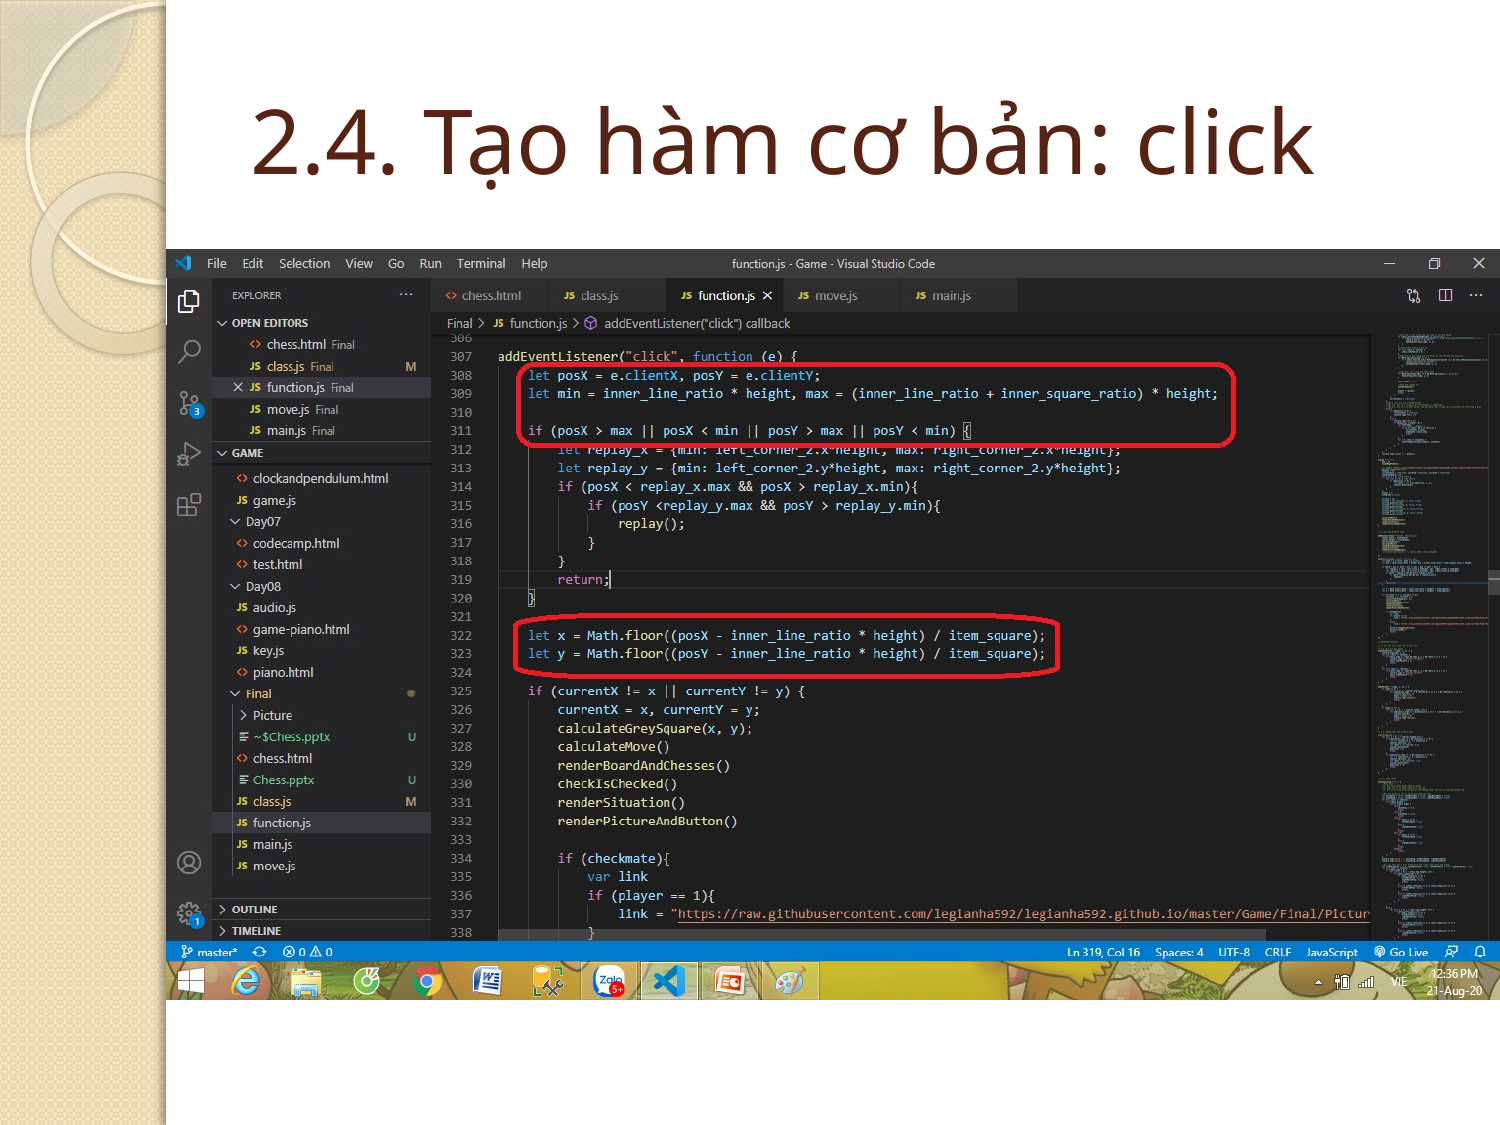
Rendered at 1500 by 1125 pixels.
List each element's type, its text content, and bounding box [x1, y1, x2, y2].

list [165, 249, 1500, 1001]
title 2.4. Tạo hàm cơ bản: click [235, 45, 1466, 233]
